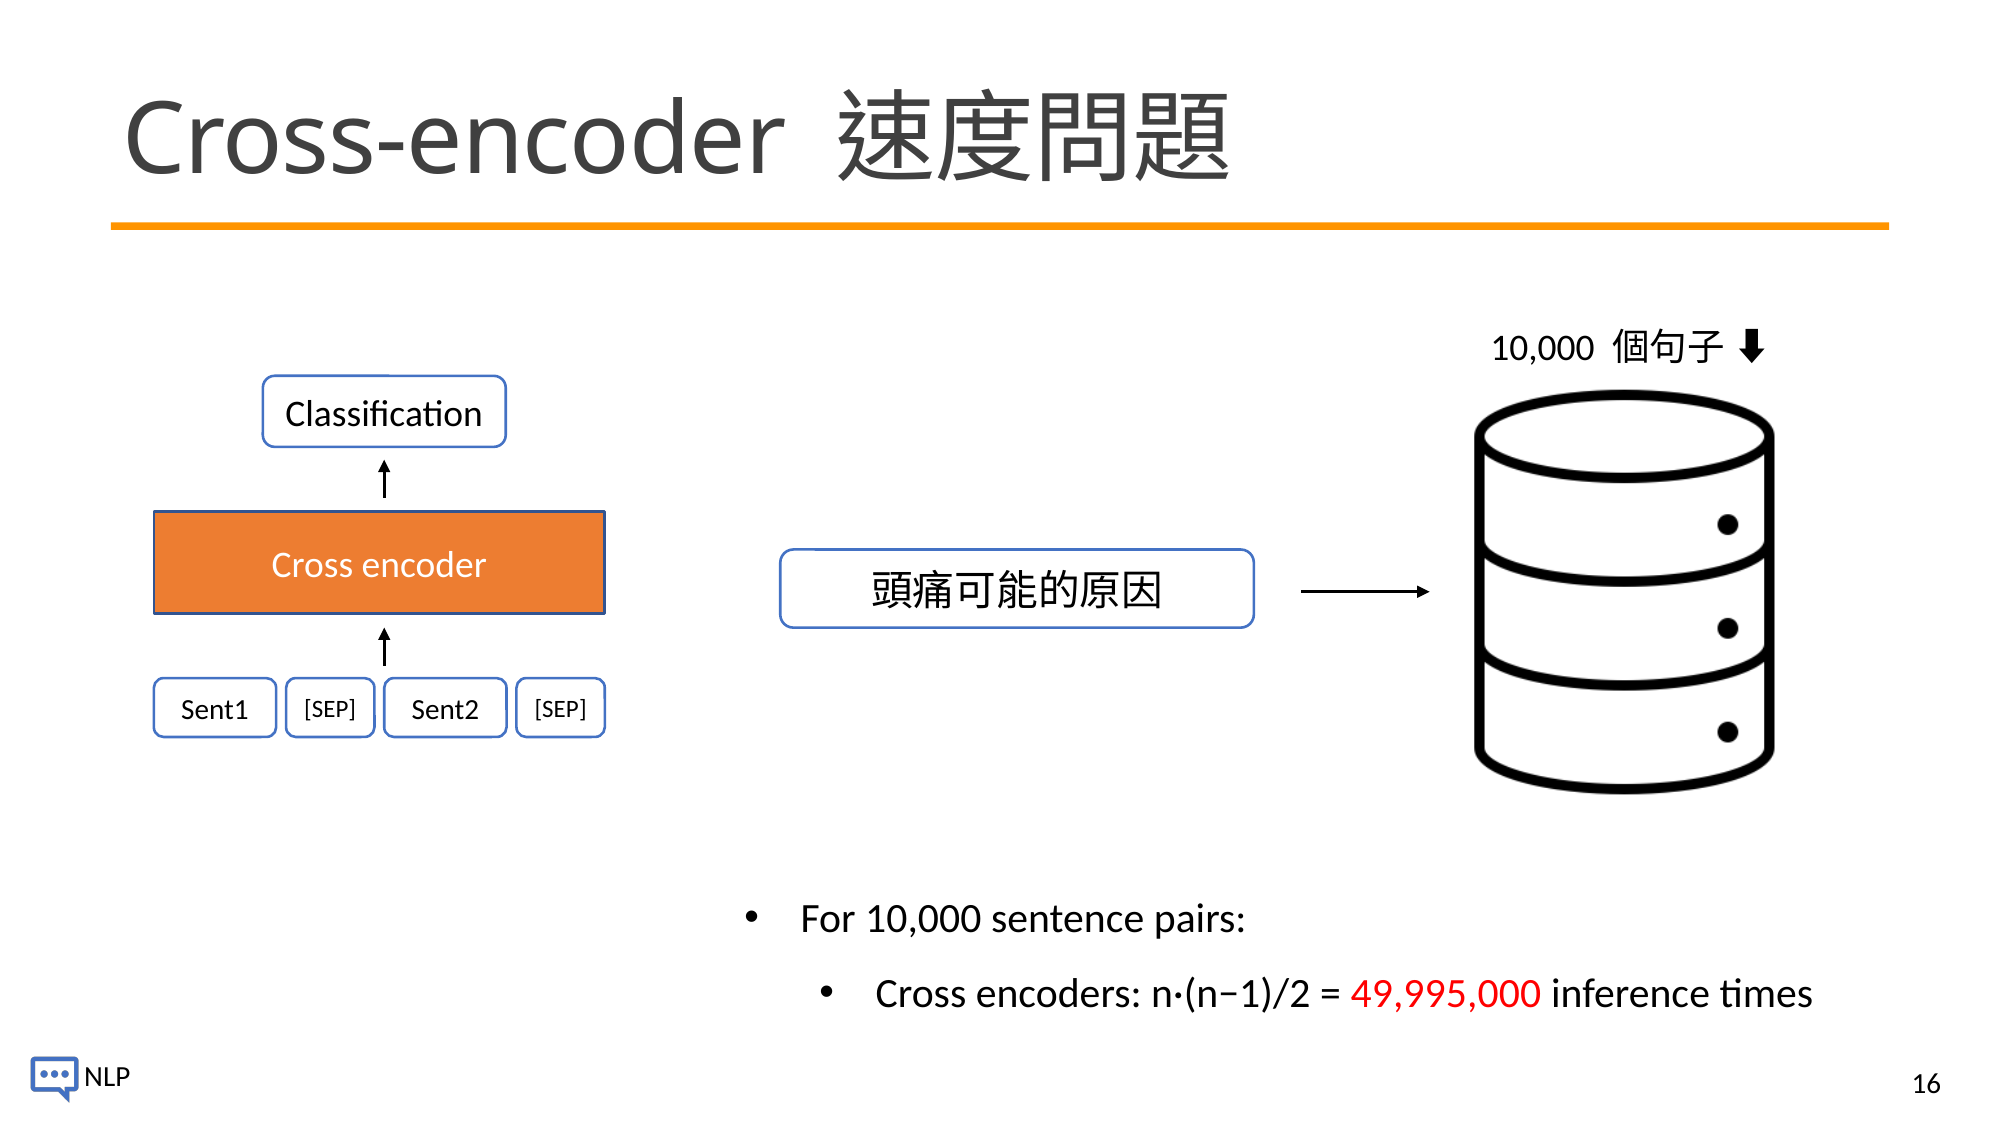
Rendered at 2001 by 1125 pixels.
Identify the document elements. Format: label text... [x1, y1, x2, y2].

picture [23, 1047, 86, 1110]
text_box Cross encoder [153, 510, 606, 615]
text_box Sent2 [382, 676, 508, 739]
text_box Classification [261, 374, 508, 449]
text_box [SEP] [284, 676, 376, 739]
text_box 頭痛可能的原因 [778, 548, 1256, 629]
text_box For 10,000 sentence pairs: Cross encoders: n·(n−1)/2 = 49,995,000 inference times [729, 858, 1873, 1024]
slide_number 16 [1740, 1052, 1957, 1113]
text_box Sent1 [152, 676, 278, 739]
picture [1375, 338, 1874, 837]
text_box 10,000 個句子 ⬇️ [1475, 315, 1812, 335]
text_box [SEP] [515, 676, 607, 739]
title Cross-encoder 速度問題 [107, 58, 1899, 228]
